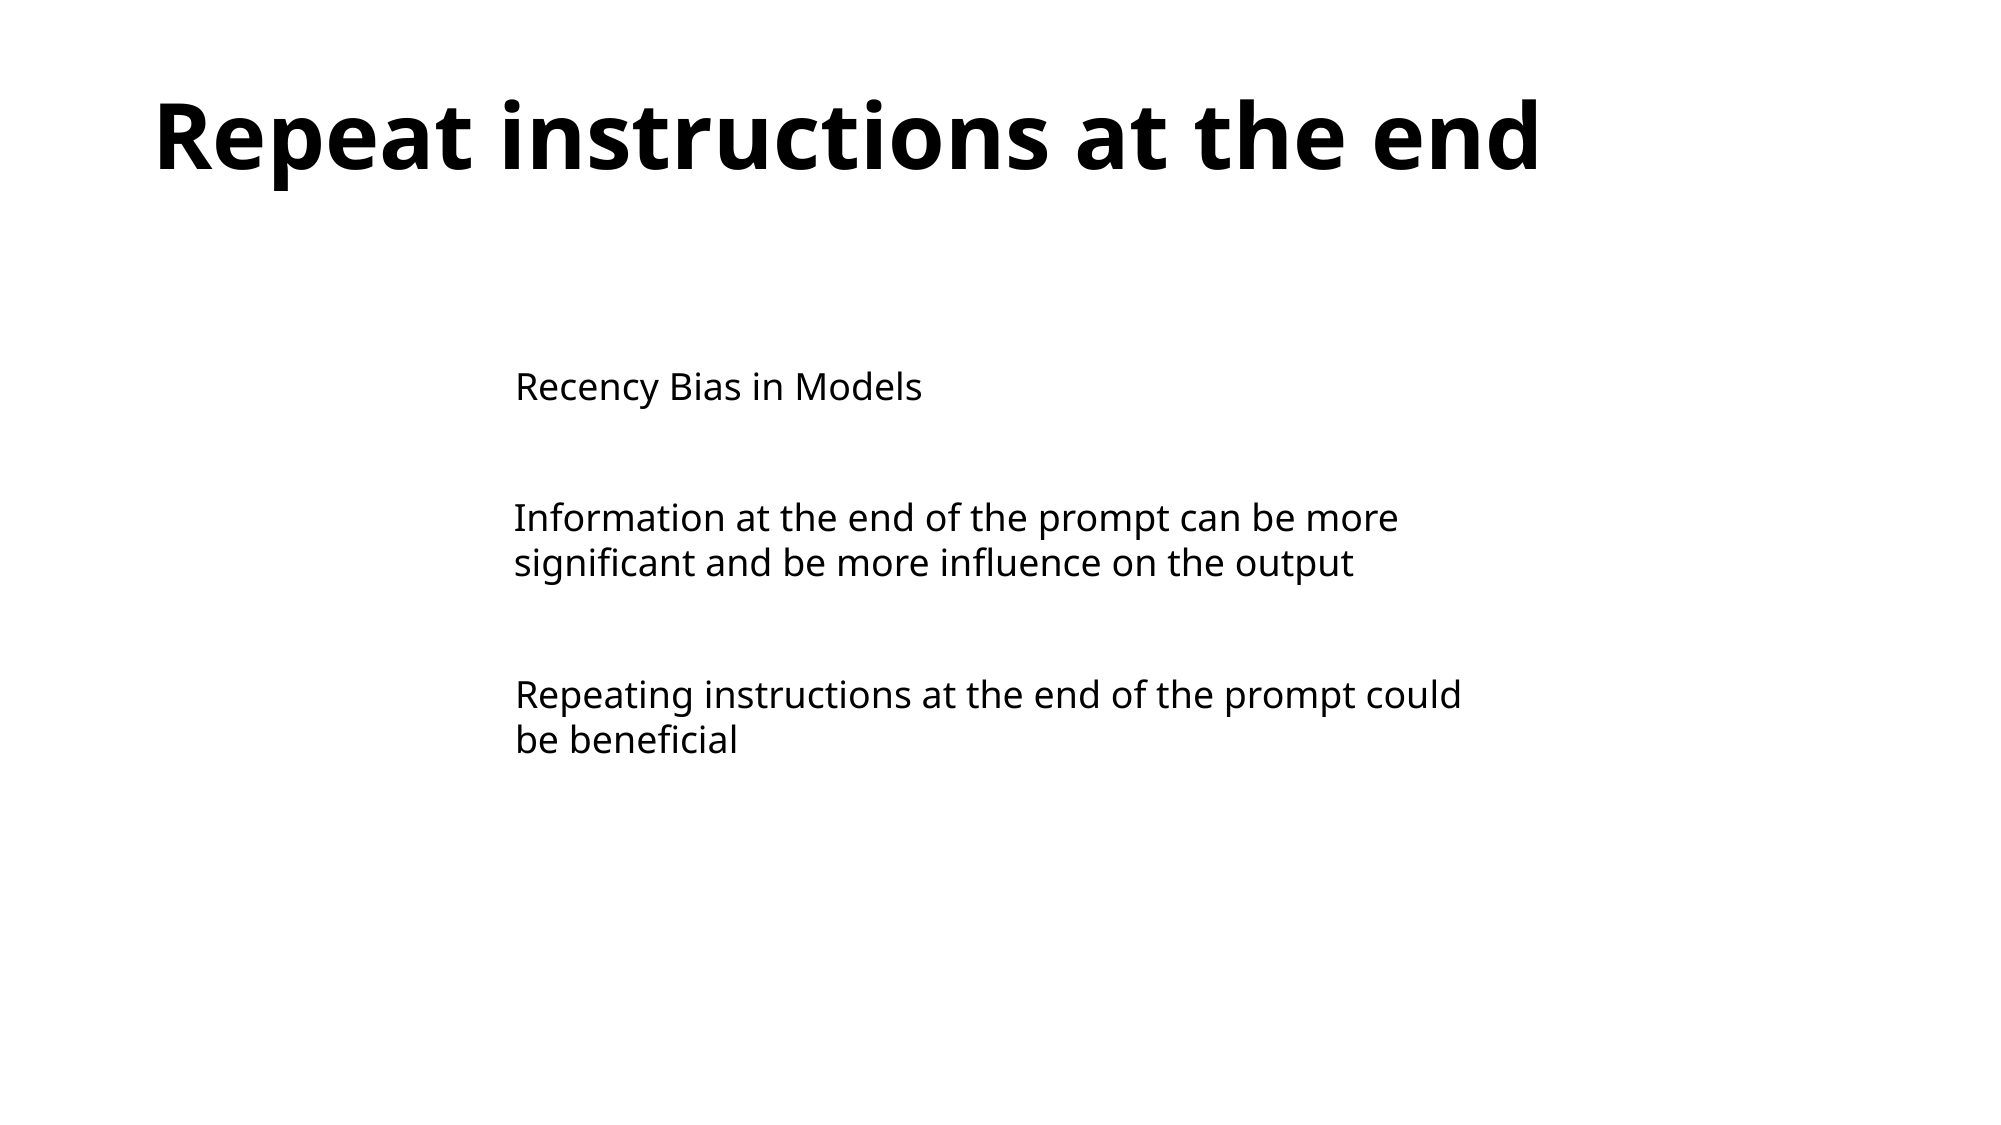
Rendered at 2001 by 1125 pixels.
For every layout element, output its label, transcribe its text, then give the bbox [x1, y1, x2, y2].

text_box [498, 355, 1501, 770]
title Repeat instructions at the end [137, 59, 1863, 220]
